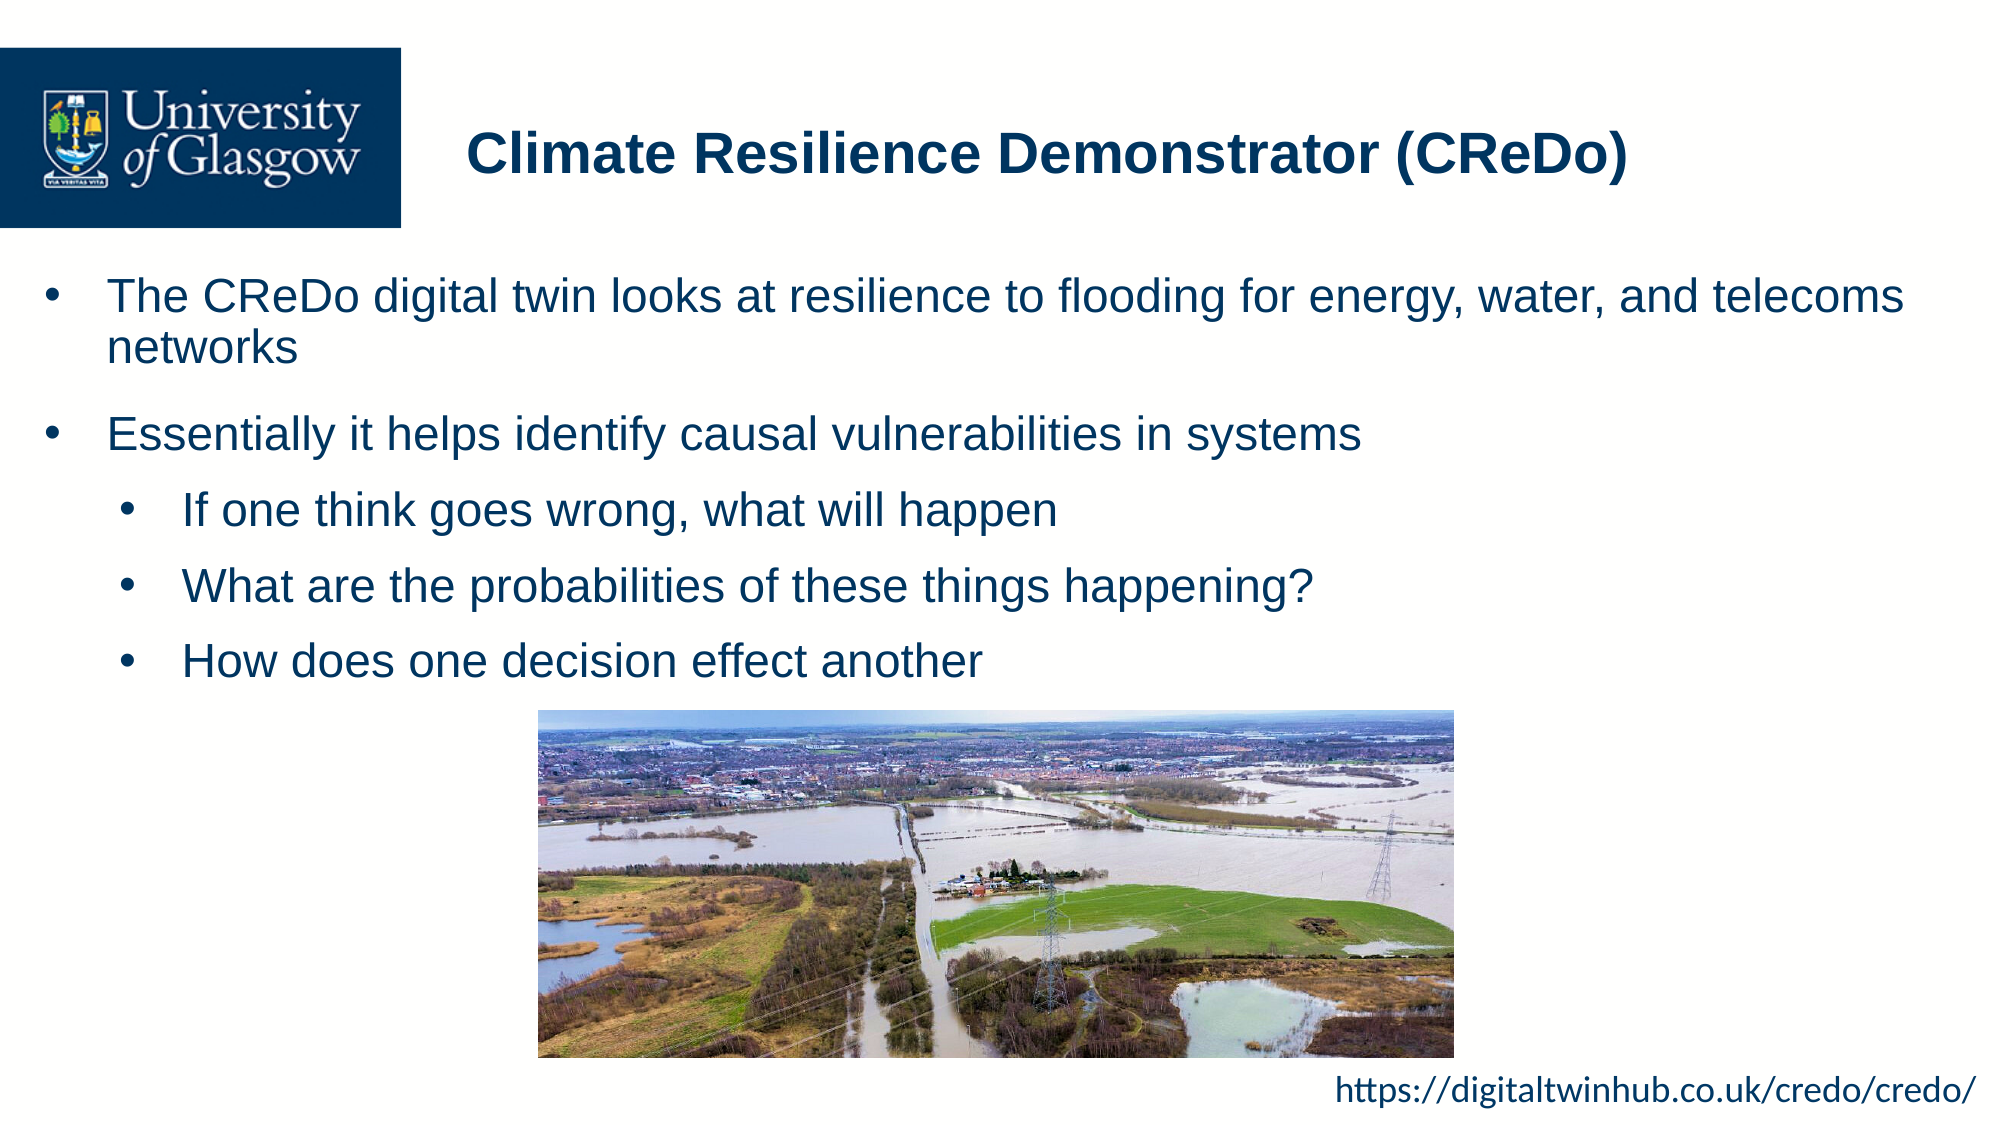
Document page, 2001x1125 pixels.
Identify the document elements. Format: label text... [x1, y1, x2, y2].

text_box https://digitaltwinhub.co.uk/credo/credo/ [1320, 1057, 2000, 1118]
picture [538, 710, 1454, 1058]
title Climate Resilience Demonstrator (CReDo) [451, 115, 1963, 262]
text_box The CReDo digital twin looks at resilience to flooding for energy, water, and telecoms networks Essentially it helps identify causal vulnerabilities in systems If one think goes wrong, what will happen What are the probabilities of these things happening? How does one decision effect another [29, 263, 1963, 1105]
picture [0, 0, 2000, 1125]
